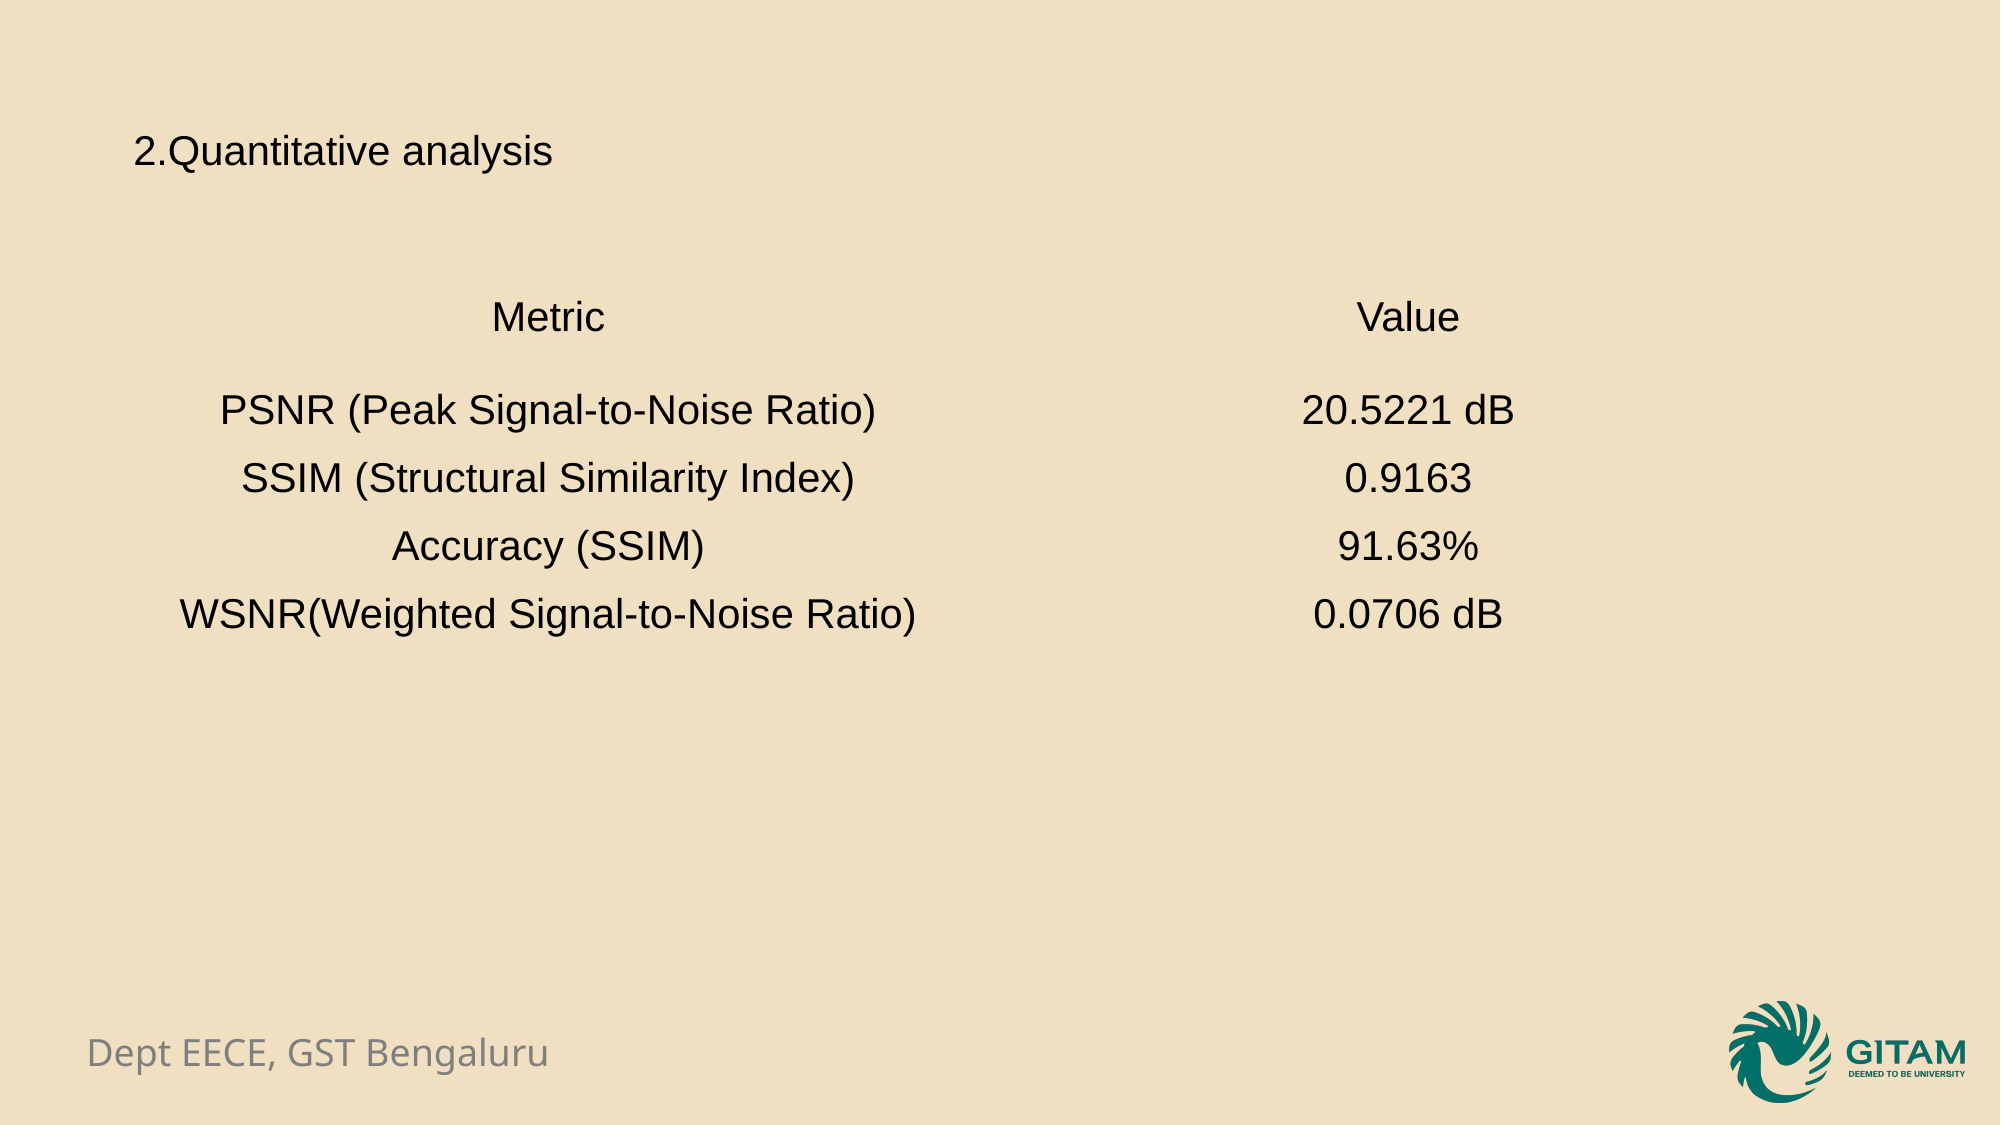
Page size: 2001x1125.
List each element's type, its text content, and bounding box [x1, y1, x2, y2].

text_box 2.Quantitative analysis [118, 116, 930, 182]
table_cell Accuracy (SSIM) [119, 522, 978, 590]
table_header Value [978, 294, 1838, 386]
table_cell 91.63% [978, 522, 1838, 590]
table_cell 20.5221 dB [978, 386, 1838, 454]
table_cell SSIM (Structural Similarity Index) [119, 454, 978, 522]
table_cell 0.0706 dB [978, 590, 1838, 658]
table_cell 0.9163 [978, 454, 1838, 522]
picture [1729, 1001, 1965, 1103]
table_cell PSNR (Peak Signal-to-Noise Ratio) [119, 386, 978, 454]
table_header Metric [119, 294, 978, 386]
table_cell WSNR(Weighted Signal-to-Noise Ratio) [119, 590, 978, 658]
